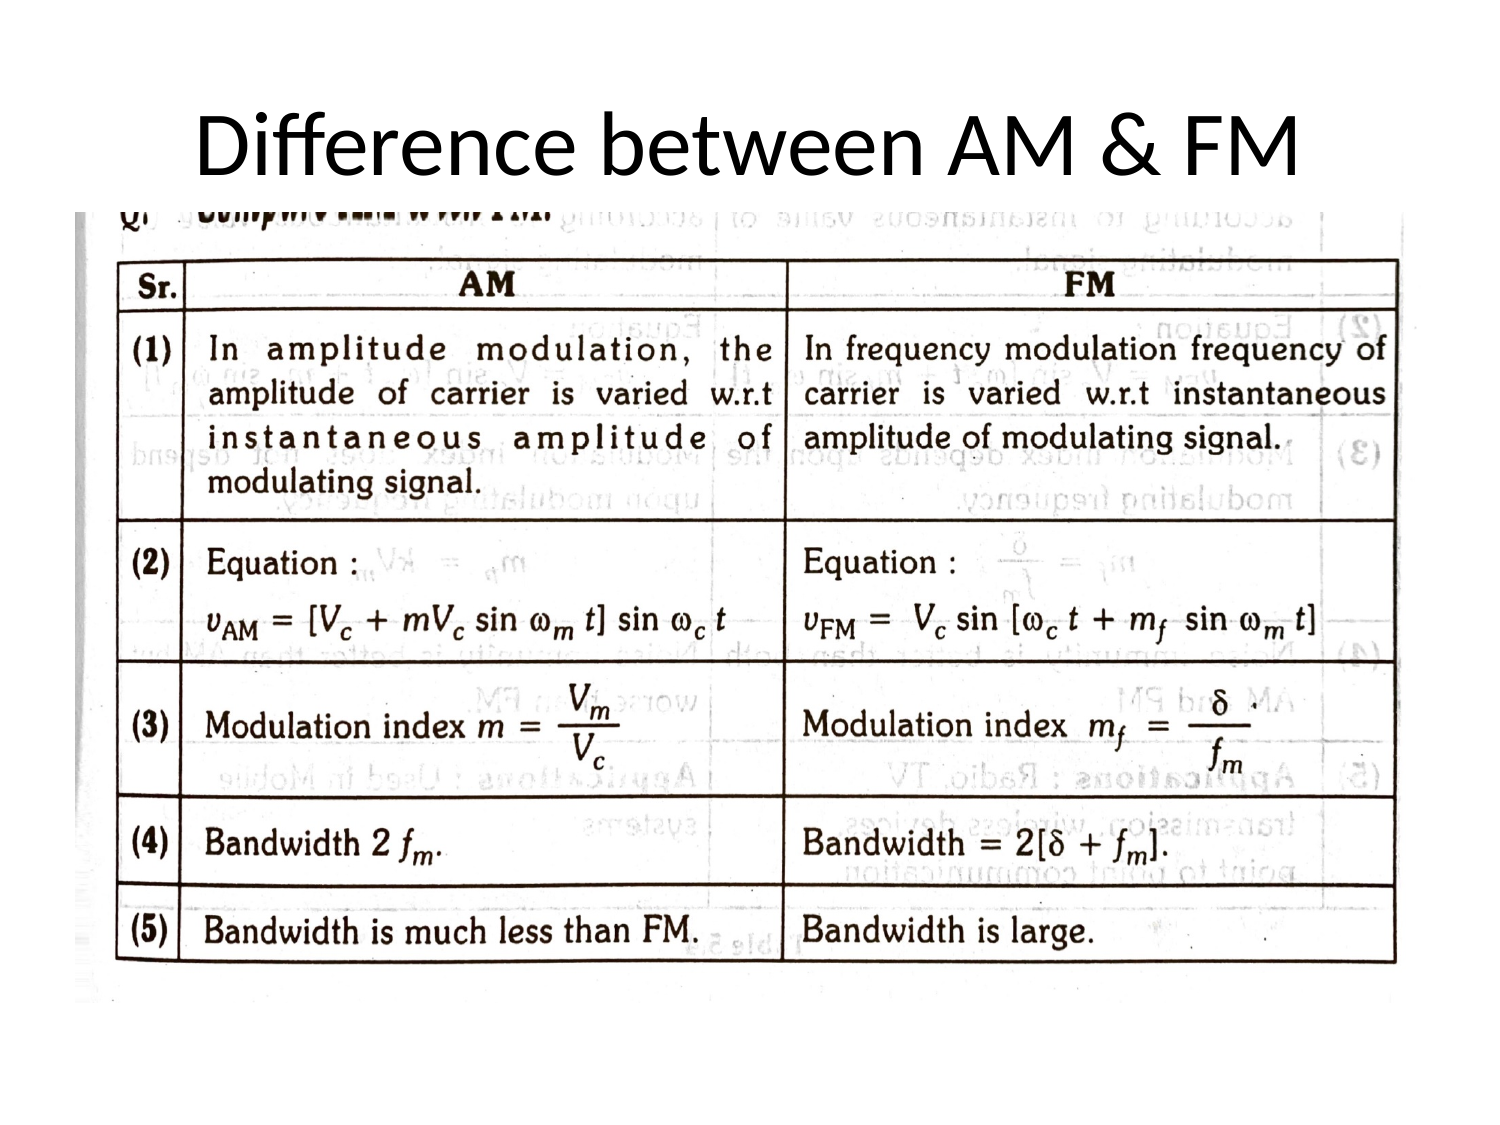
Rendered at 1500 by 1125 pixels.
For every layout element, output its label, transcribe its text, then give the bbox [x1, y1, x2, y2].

title Difference between AM & FM [75, 45, 1425, 211]
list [74, 212, 1426, 1003]
